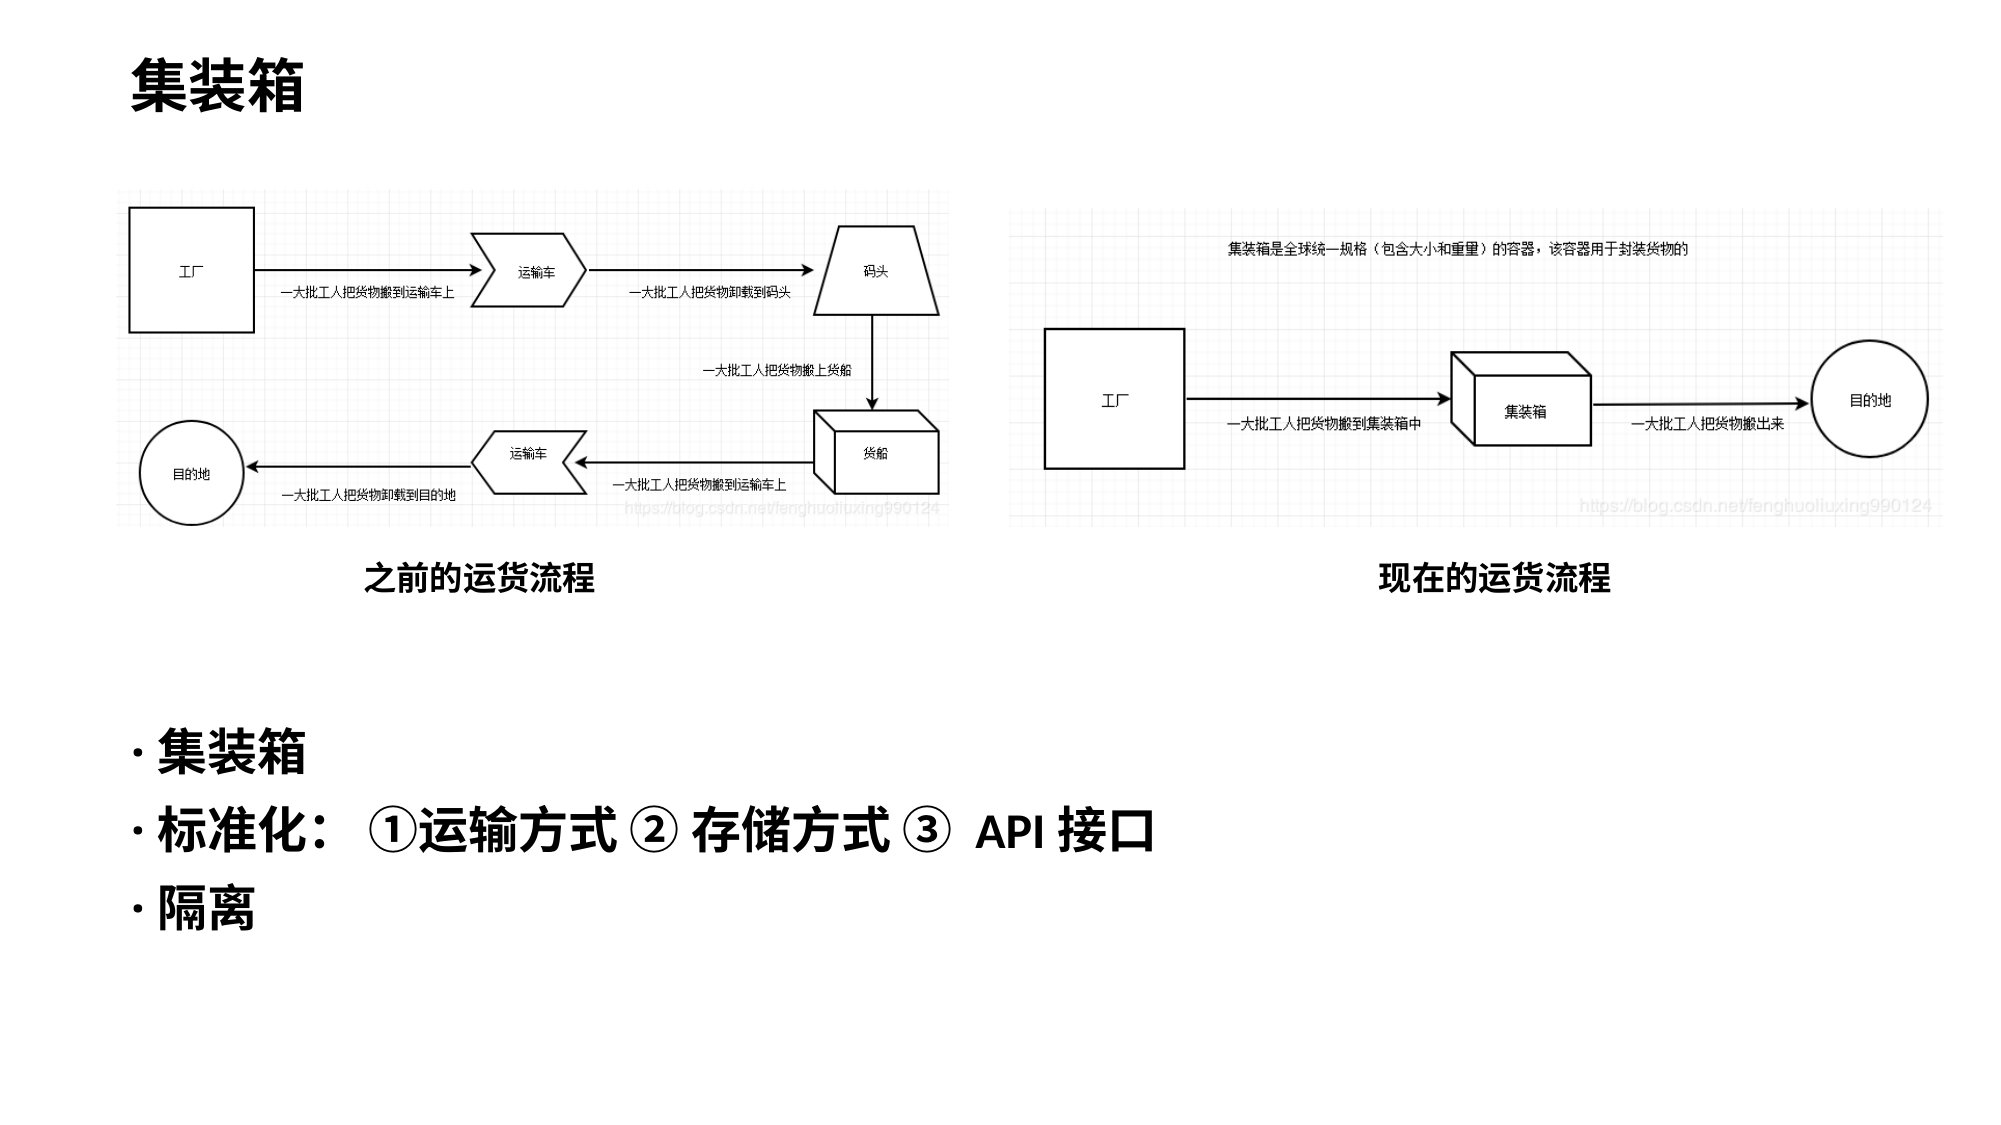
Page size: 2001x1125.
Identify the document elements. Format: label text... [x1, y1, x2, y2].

text_box 之前的运货流程 [348, 549, 791, 604]
text_box 集装箱 [116, 42, 695, 127]
picture [1008, 208, 1943, 527]
picture [116, 189, 949, 527]
text_box ·集装箱 ·标准化： ①运输方式 ② 存储方式 ③ API接口 ·隔离 [116, 694, 1296, 944]
text_box 现在的运货流程 [1364, 549, 1786, 604]
